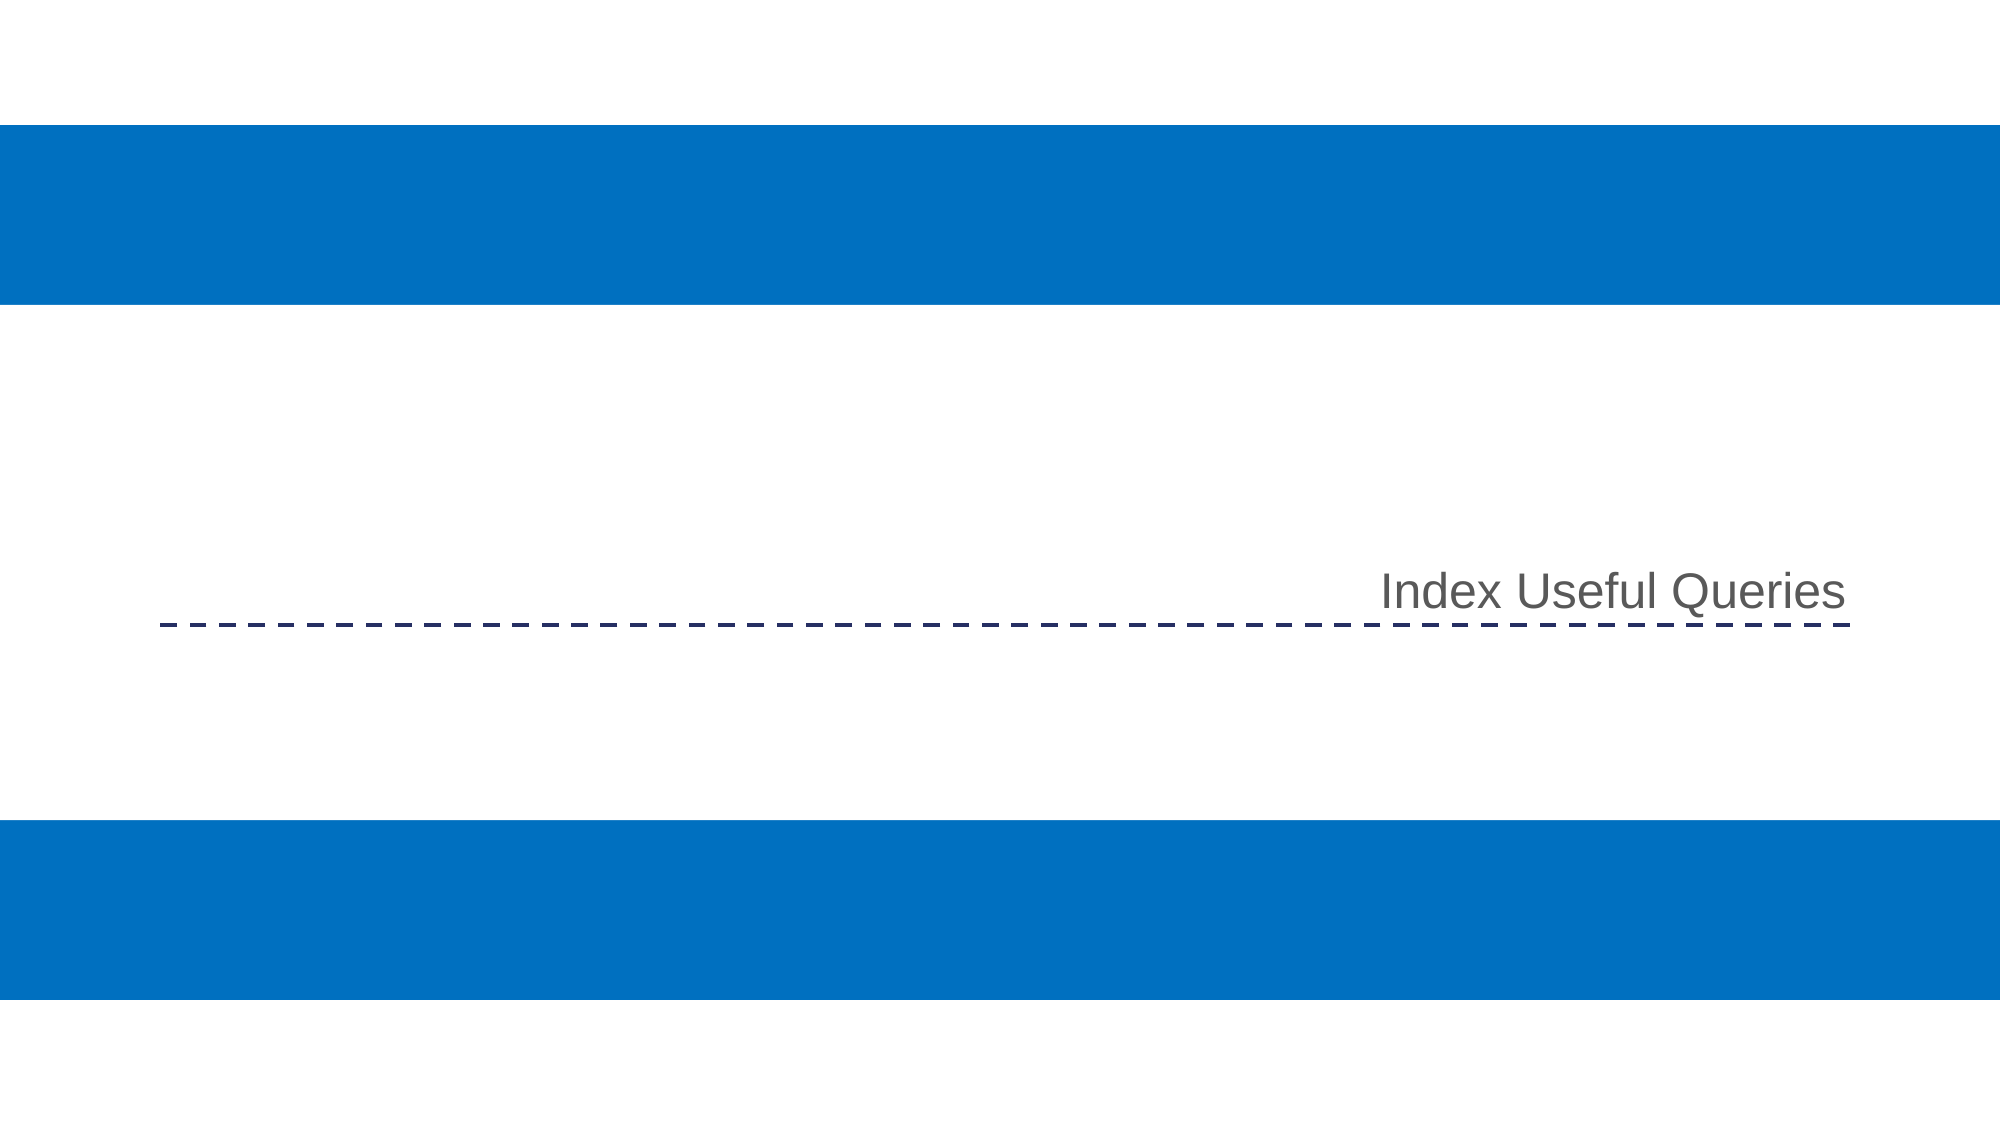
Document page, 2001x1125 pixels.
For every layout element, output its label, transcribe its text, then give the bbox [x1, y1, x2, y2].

title Index Useful Queries [988, 412, 1862, 628]
